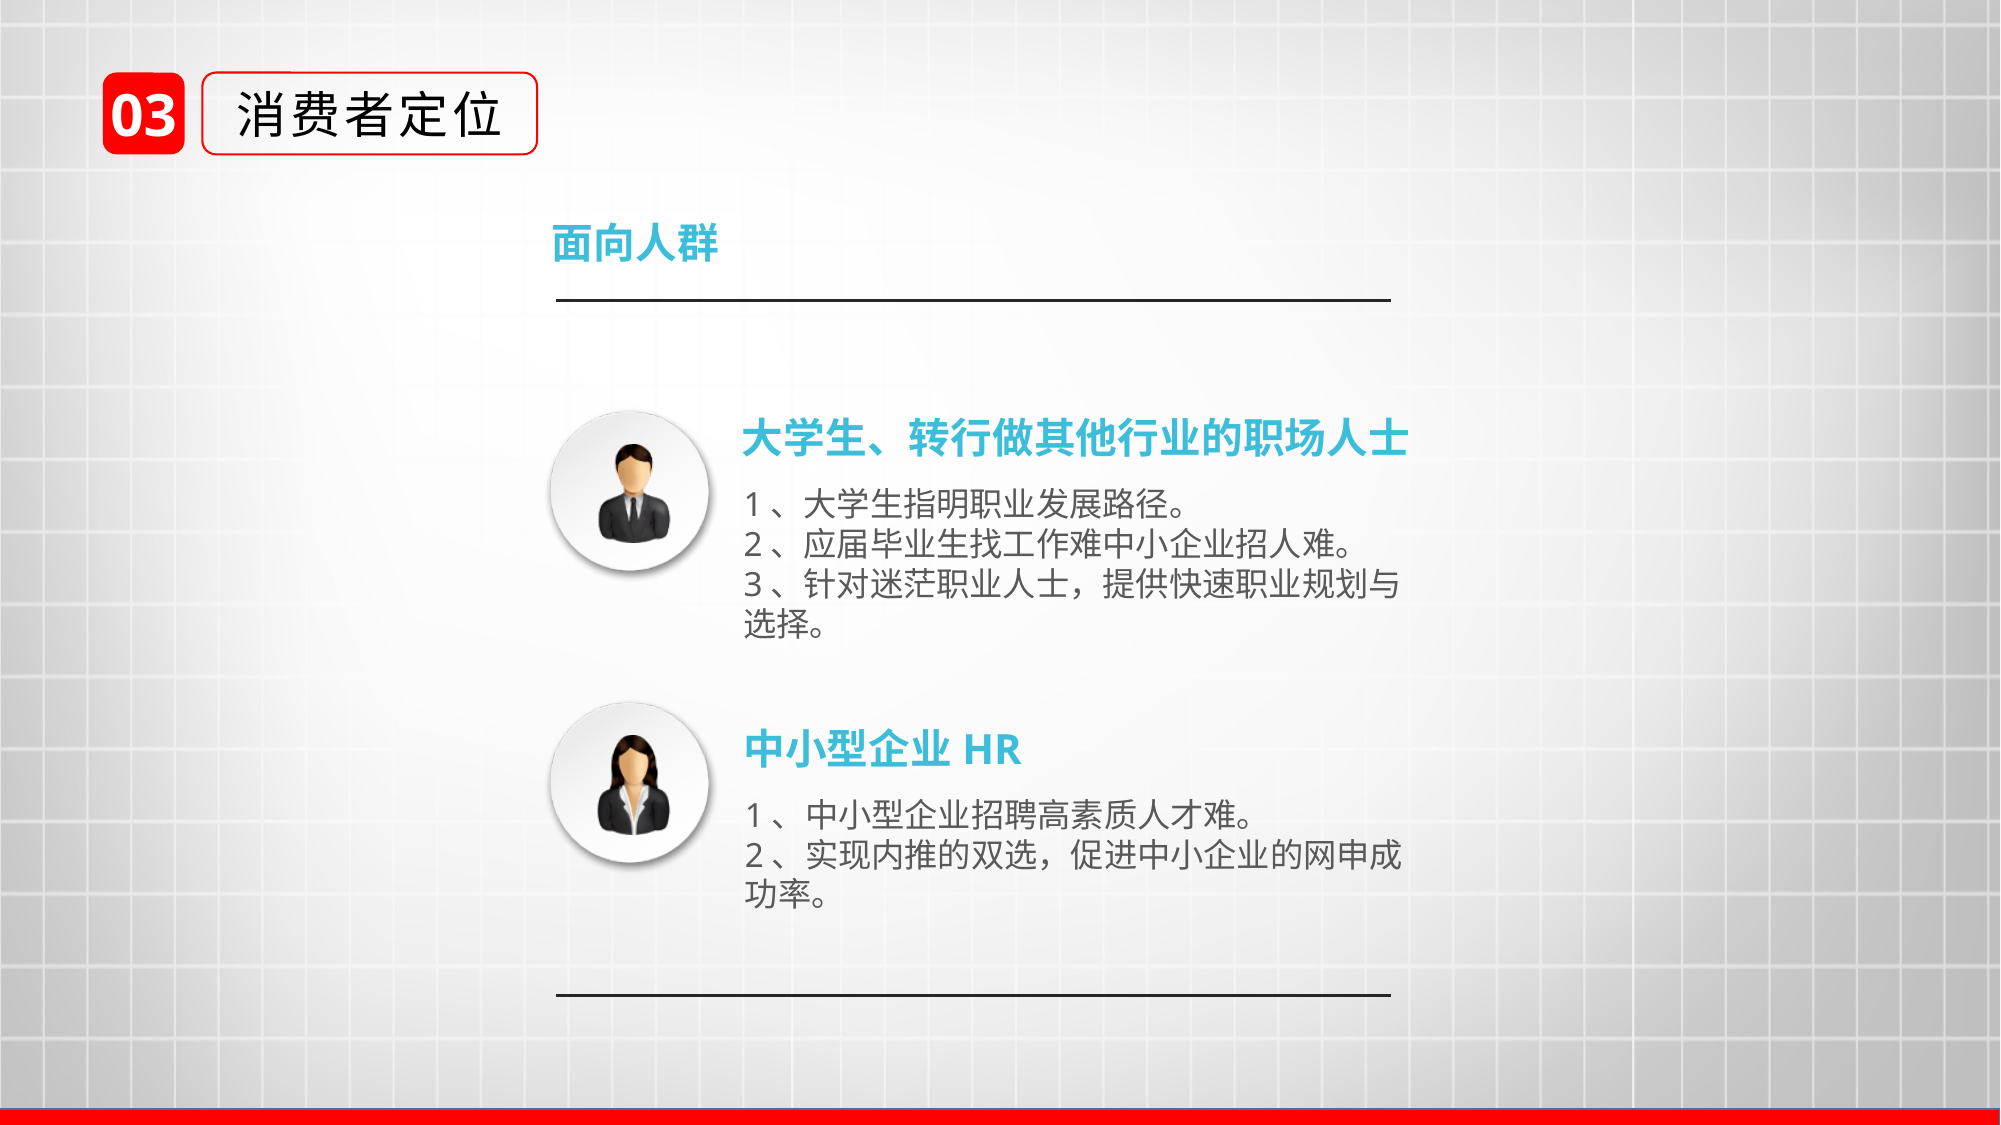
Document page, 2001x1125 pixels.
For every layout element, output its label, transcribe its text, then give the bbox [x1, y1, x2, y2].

text_box [0, 1108, 2000, 1125]
text_box 面向人群 [537, 209, 999, 275]
text_box 1、大学生指明职业发展路径。 2、应届毕业生找工作难中小企业招人难。 3、针对迷茫职业人士，提供快速职业规划与选择。 [728, 475, 1441, 651]
text_box 中小型企业HR [728, 715, 1058, 780]
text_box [540, 402, 728, 585]
picture [0, 0, 2001, 1125]
text_box 消费者定位 [201, 71, 539, 156]
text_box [540, 693, 728, 877]
text_box 03 [101, 71, 186, 156]
text_box 大学生、转行做其他行业的职场人士 [728, 404, 1440, 470]
text_box 1、中小型企业招聘高素质人才难。 2、实现内推的双选，促进中小企业的网申成功率。 [730, 786, 1442, 921]
